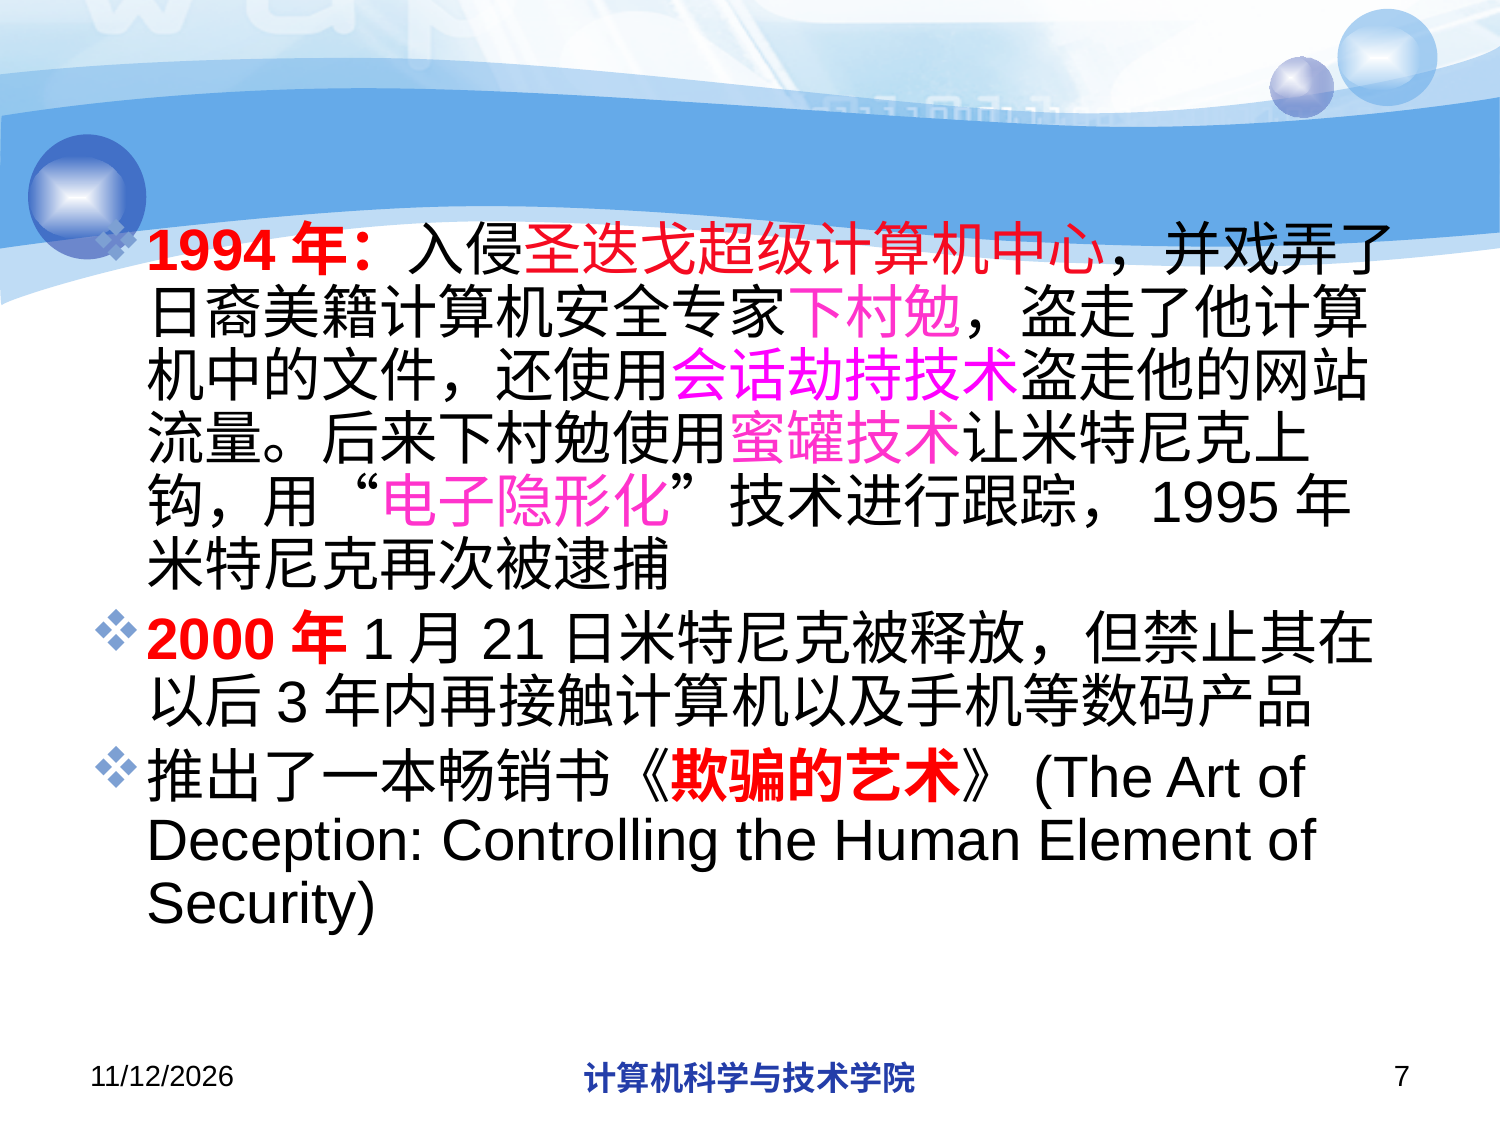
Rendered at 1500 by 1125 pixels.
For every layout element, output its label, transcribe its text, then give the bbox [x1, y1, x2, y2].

slide_number 7 [1074, 1049, 1426, 1103]
list 1994年：入侵圣迭戈超级计算机中心，并戏弄了日裔美籍计算机安全专家下村勉，盗走了他计算机中的文件，还使用会话劫持技术盗走他的网站流量。后来下村勉使用蜜罐技术让米特尼克上钩，用“电子隐形化”技术进行跟踪，1995年米特尼克再次被逮捕 2000年1月21日米特尼克被释放，但禁止其在以后3年内再接触计算机以及手机等数码产品 推出了一本畅销书《欺骗的艺术》(The Art of Deception: Controlling the Human Element of Security) [74, 212, 1426, 1038]
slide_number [74, 1049, 426, 1103]
picture [0, 0, 1500, 113]
footer 计算机科学与技术学院 [512, 1049, 988, 1103]
